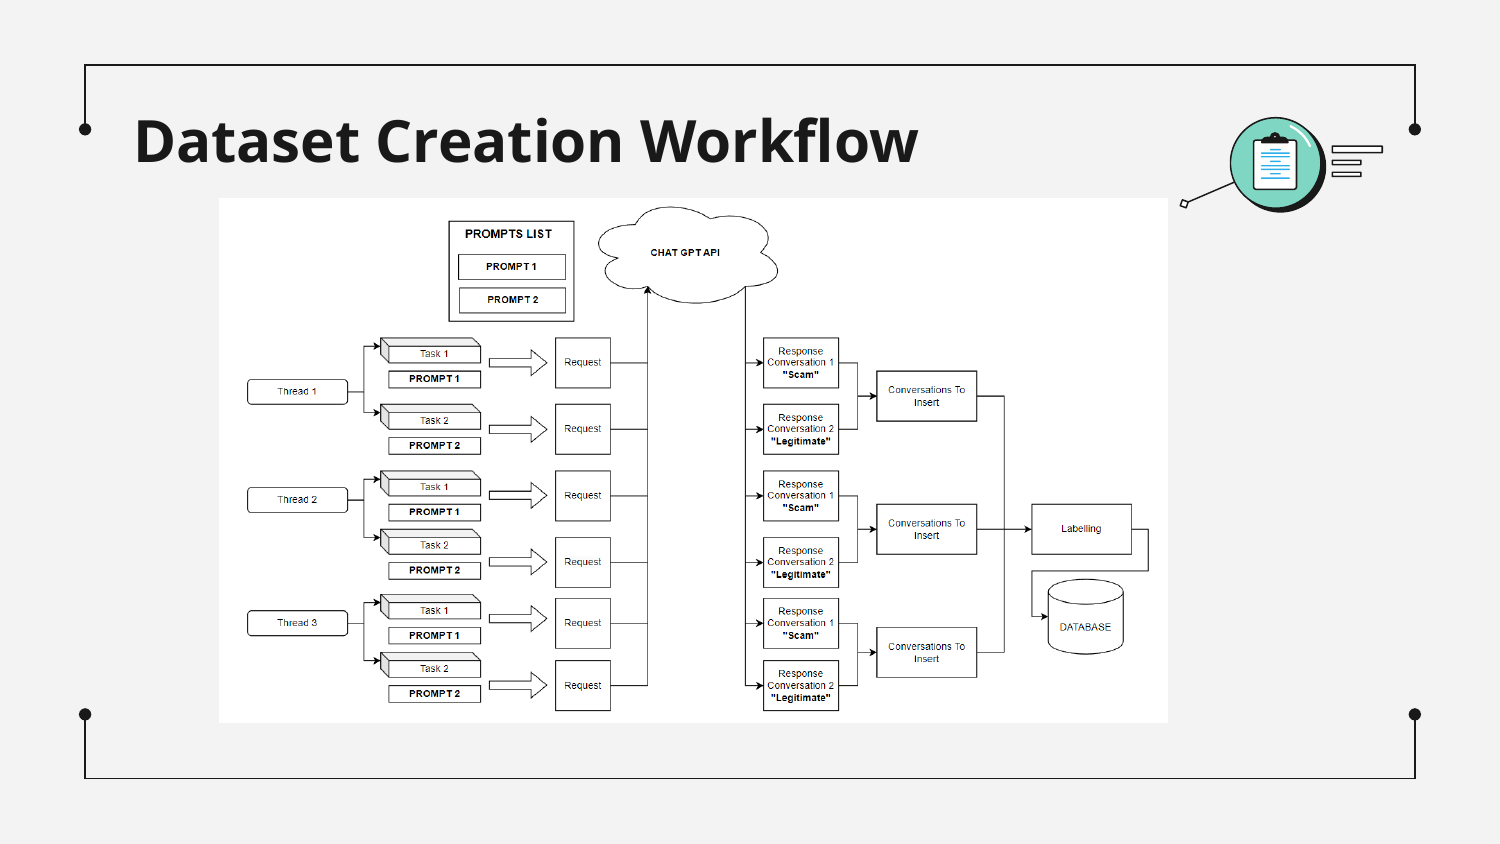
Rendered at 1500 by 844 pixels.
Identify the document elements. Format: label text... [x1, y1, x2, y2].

picture [219, 197, 1168, 723]
title Dataset Creation Workflow [118, 88, 1383, 183]
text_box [1179, 116, 1384, 213]
